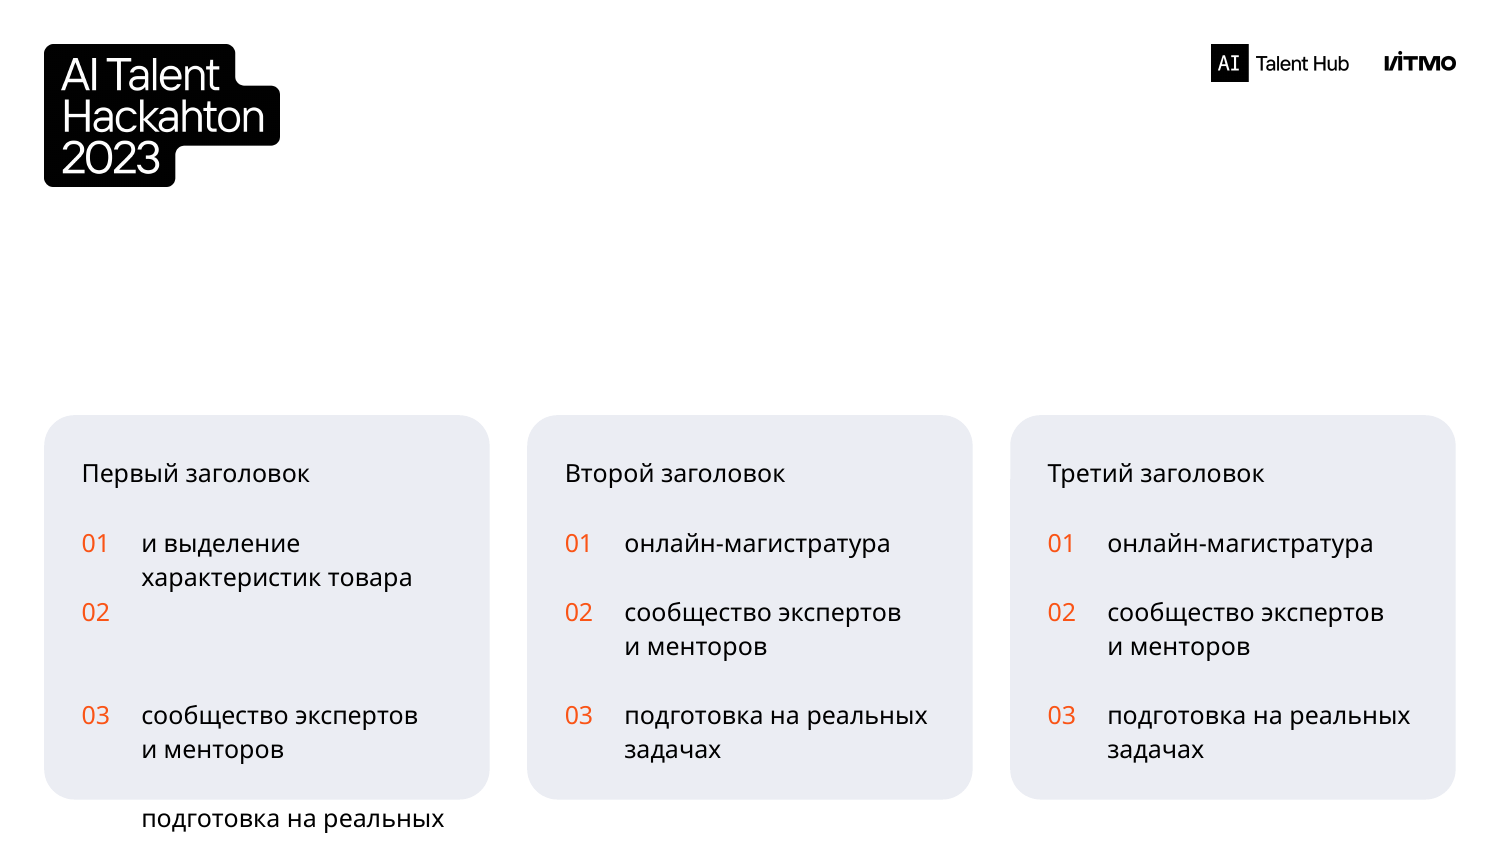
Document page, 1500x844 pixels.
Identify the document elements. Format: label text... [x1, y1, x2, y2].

text_box Второй заголовок [564, 452, 936, 488]
picture [44, 44, 281, 187]
text_box Первый заголовок [81, 452, 453, 488]
text_box онлайн-магистратура сообщество экспертов и менторов подготовка на реальных задачах [1107, 522, 1419, 764]
text_box 01 02 03 [81, 522, 126, 730]
text_box [1010, 415, 1456, 800]
text_box Третий заголовок [1047, 452, 1419, 488]
text_box 01 02 03 [564, 522, 609, 730]
text_box онлайн-магистратура сообщество экспертов и менторов подготовка на реальных задачах [624, 522, 936, 764]
text_box 01 02 03 [1047, 522, 1092, 730]
text_box и выделение характеристик товара сообщество экспертов и менторов подготовка на реальных задачах [141, 522, 453, 844]
text_box [527, 415, 973, 800]
text_box [44, 415, 490, 800]
picture [1211, 44, 1456, 83]
